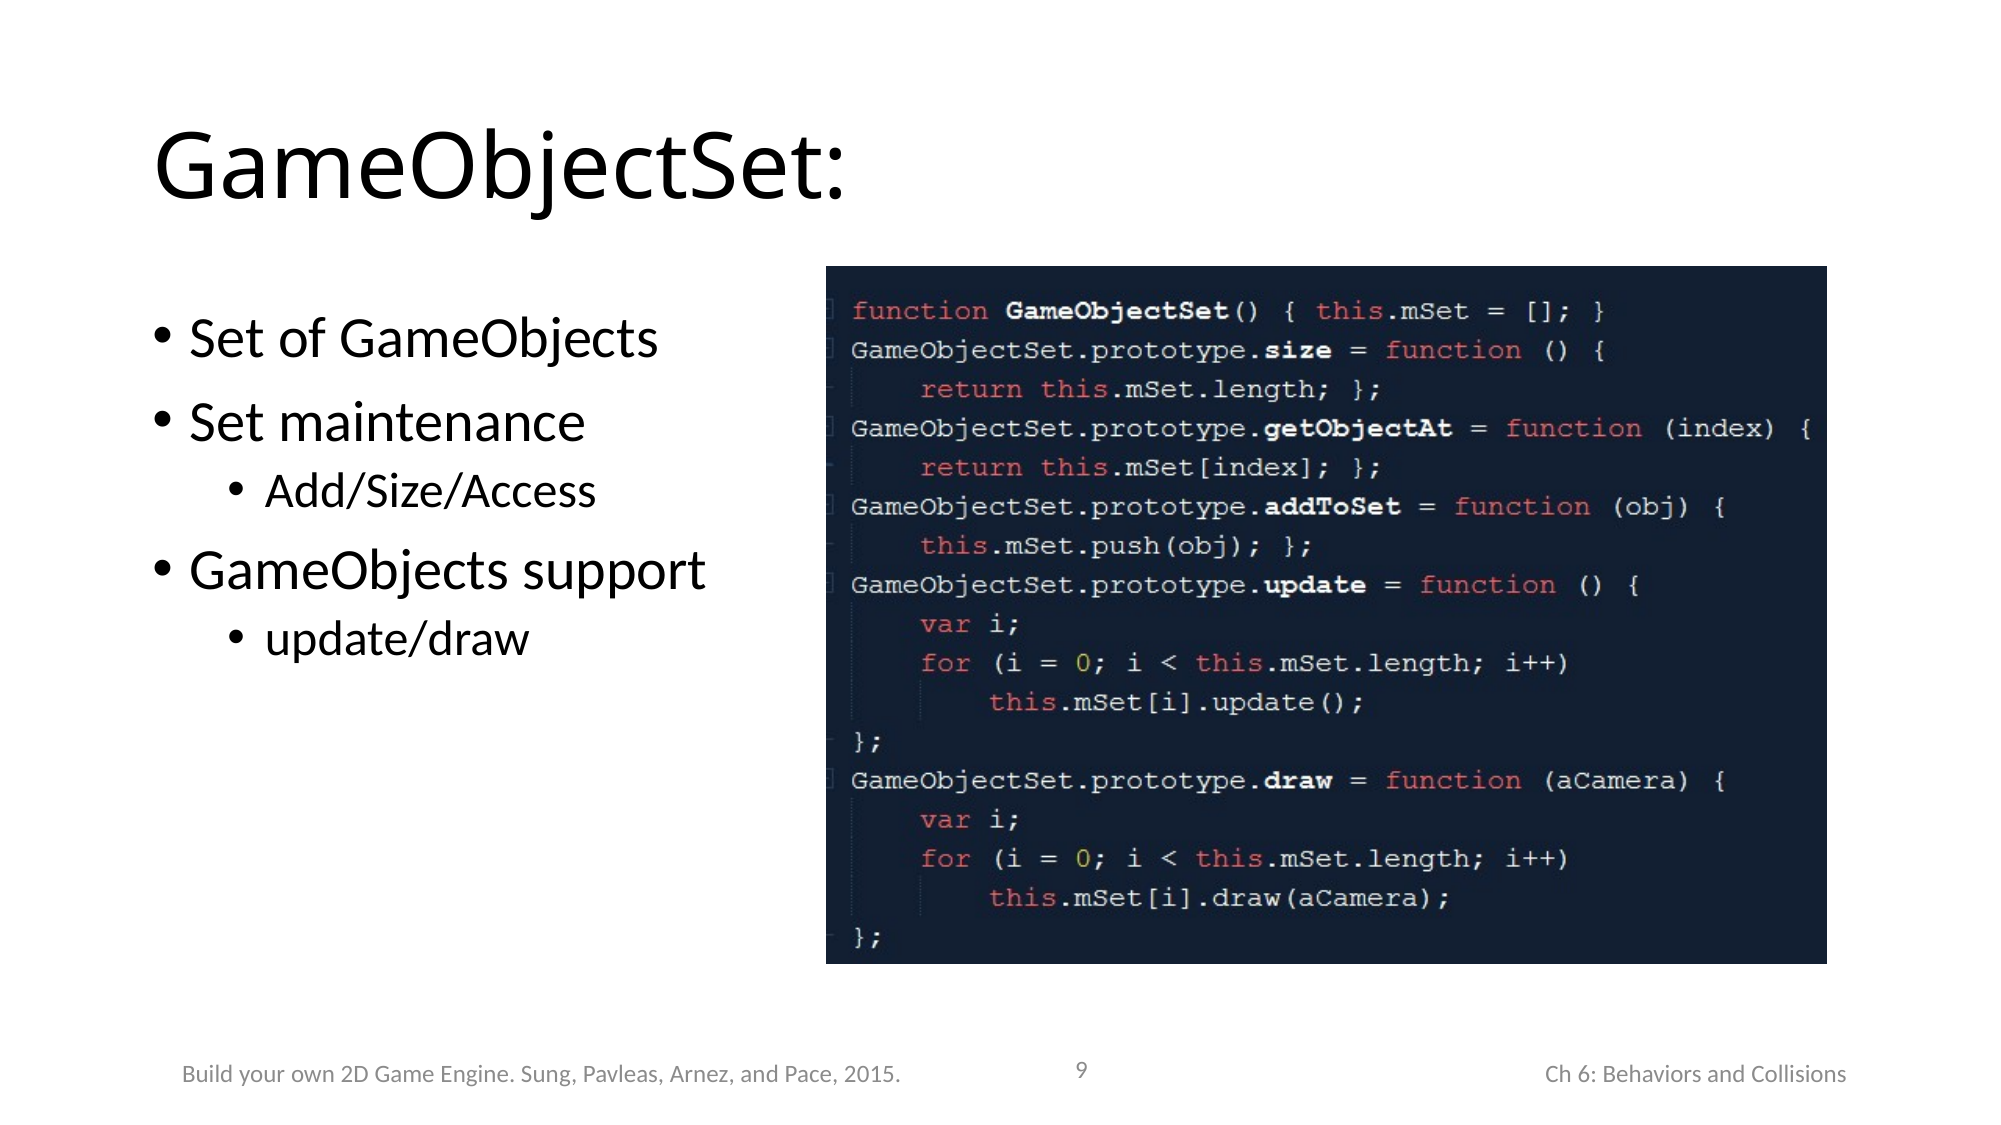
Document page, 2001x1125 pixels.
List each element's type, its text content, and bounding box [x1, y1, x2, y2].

list Set of GameObjects Set maintenance Add/Size/Access GameObjects support update/draw [137, 299, 1863, 1014]
title GameObjectSet: [137, 59, 1863, 278]
picture [826, 266, 1827, 964]
